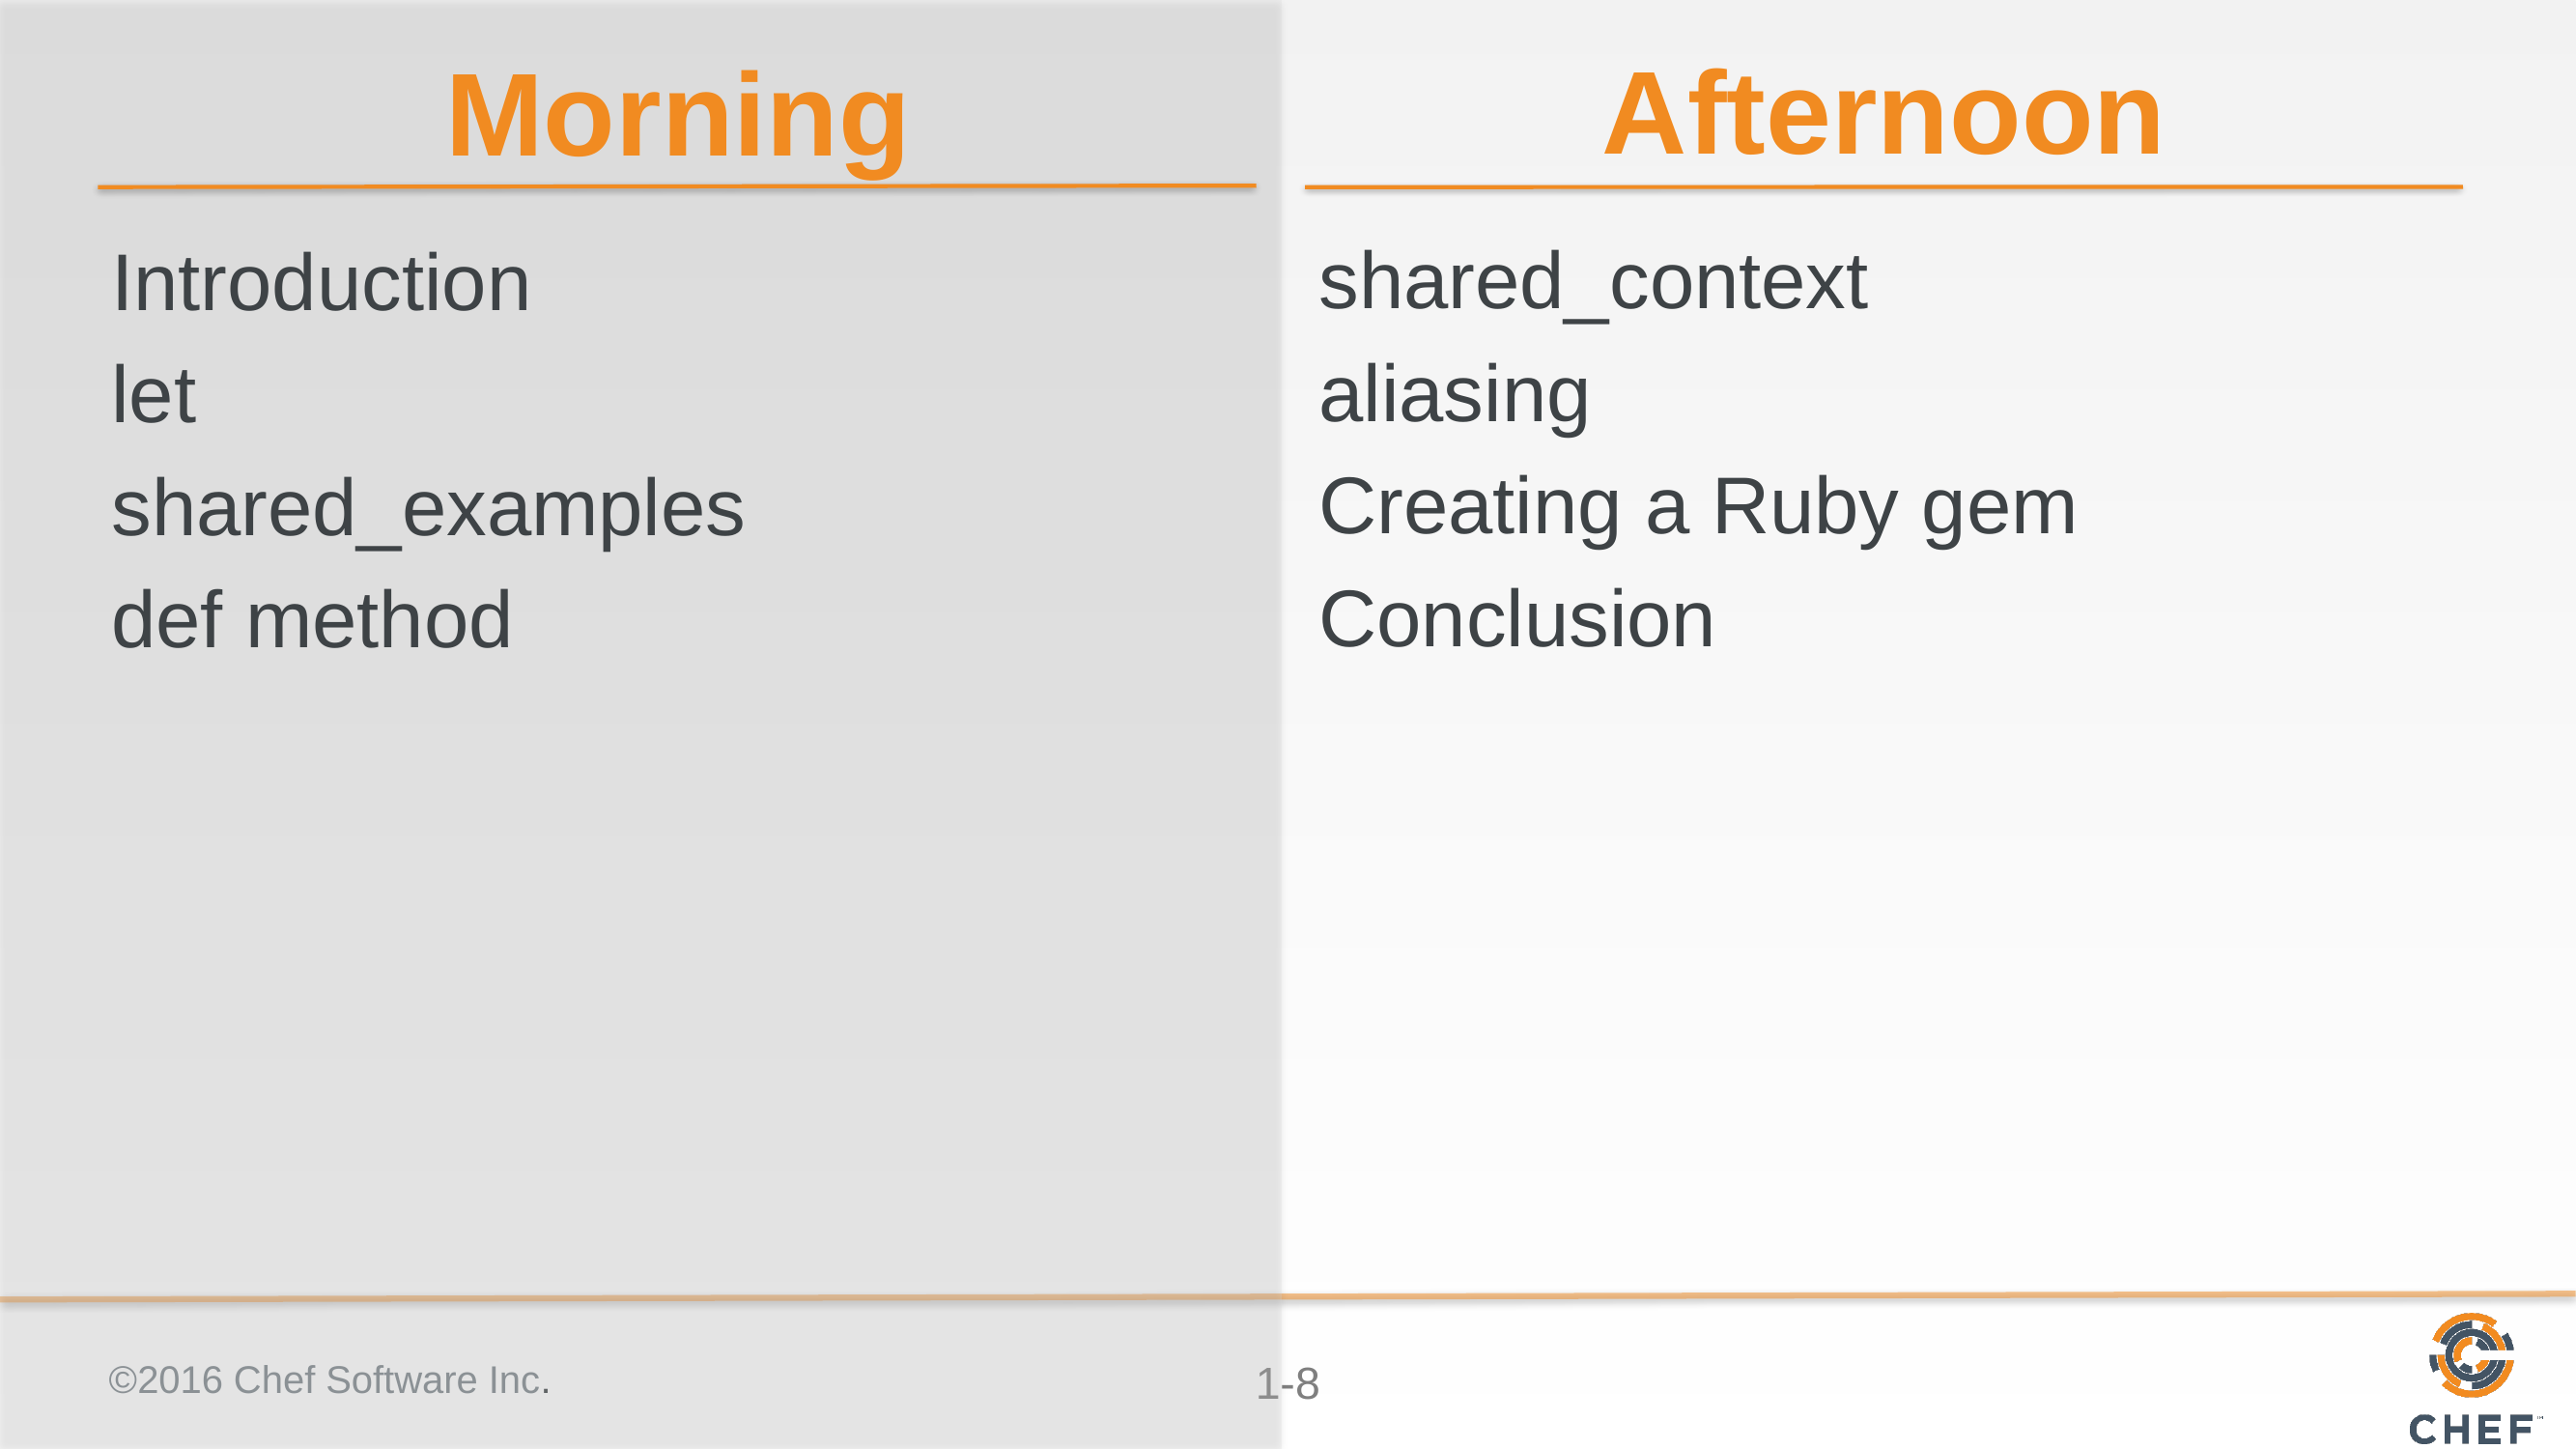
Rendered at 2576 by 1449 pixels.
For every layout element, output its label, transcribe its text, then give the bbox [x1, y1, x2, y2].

list Morning [94, 42, 1263, 176]
list Afternoon [1299, 41, 2469, 174]
list Introduction let shared_examples def method [97, 214, 1256, 1272]
list shared_context aliasing Creating a Ruby gem Conclusion [1304, 213, 2463, 1269]
picture [2399, 1297, 2551, 1449]
